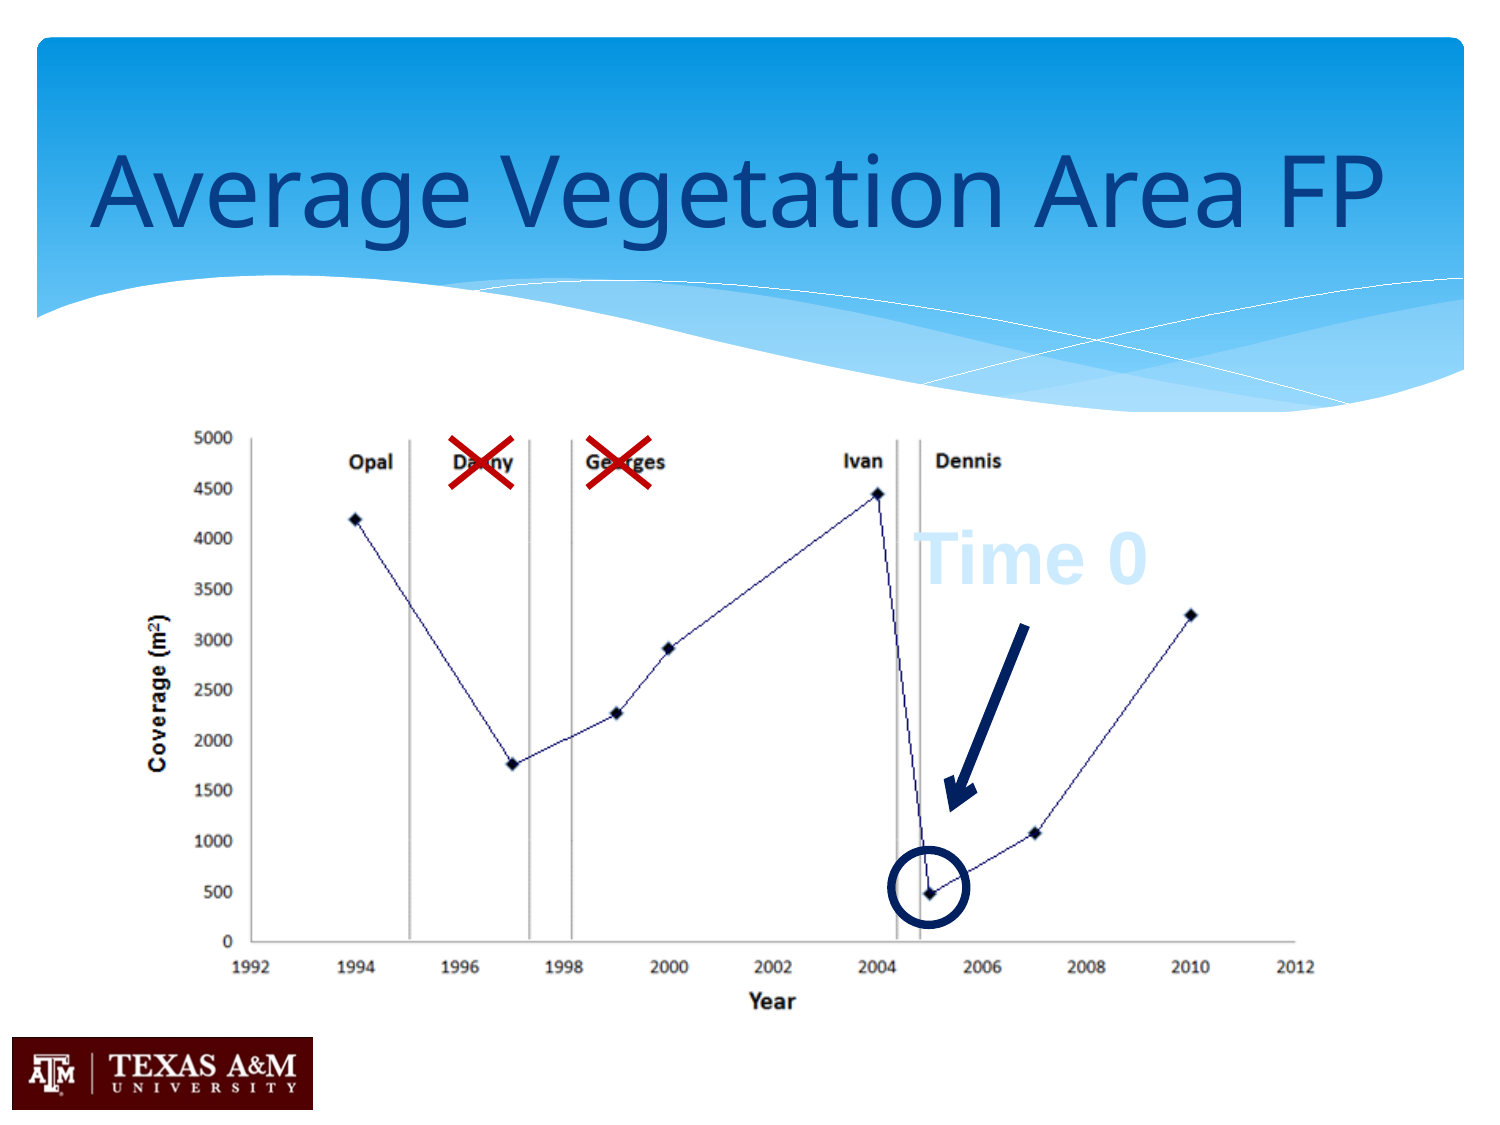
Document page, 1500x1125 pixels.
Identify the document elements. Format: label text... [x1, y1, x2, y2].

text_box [587, 437, 651, 488]
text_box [949, 624, 1026, 813]
title Average Vegetation Area FP [75, 34, 1425, 263]
picture [130, 412, 1352, 1026]
picture [12, 1037, 313, 1110]
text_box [449, 437, 513, 488]
